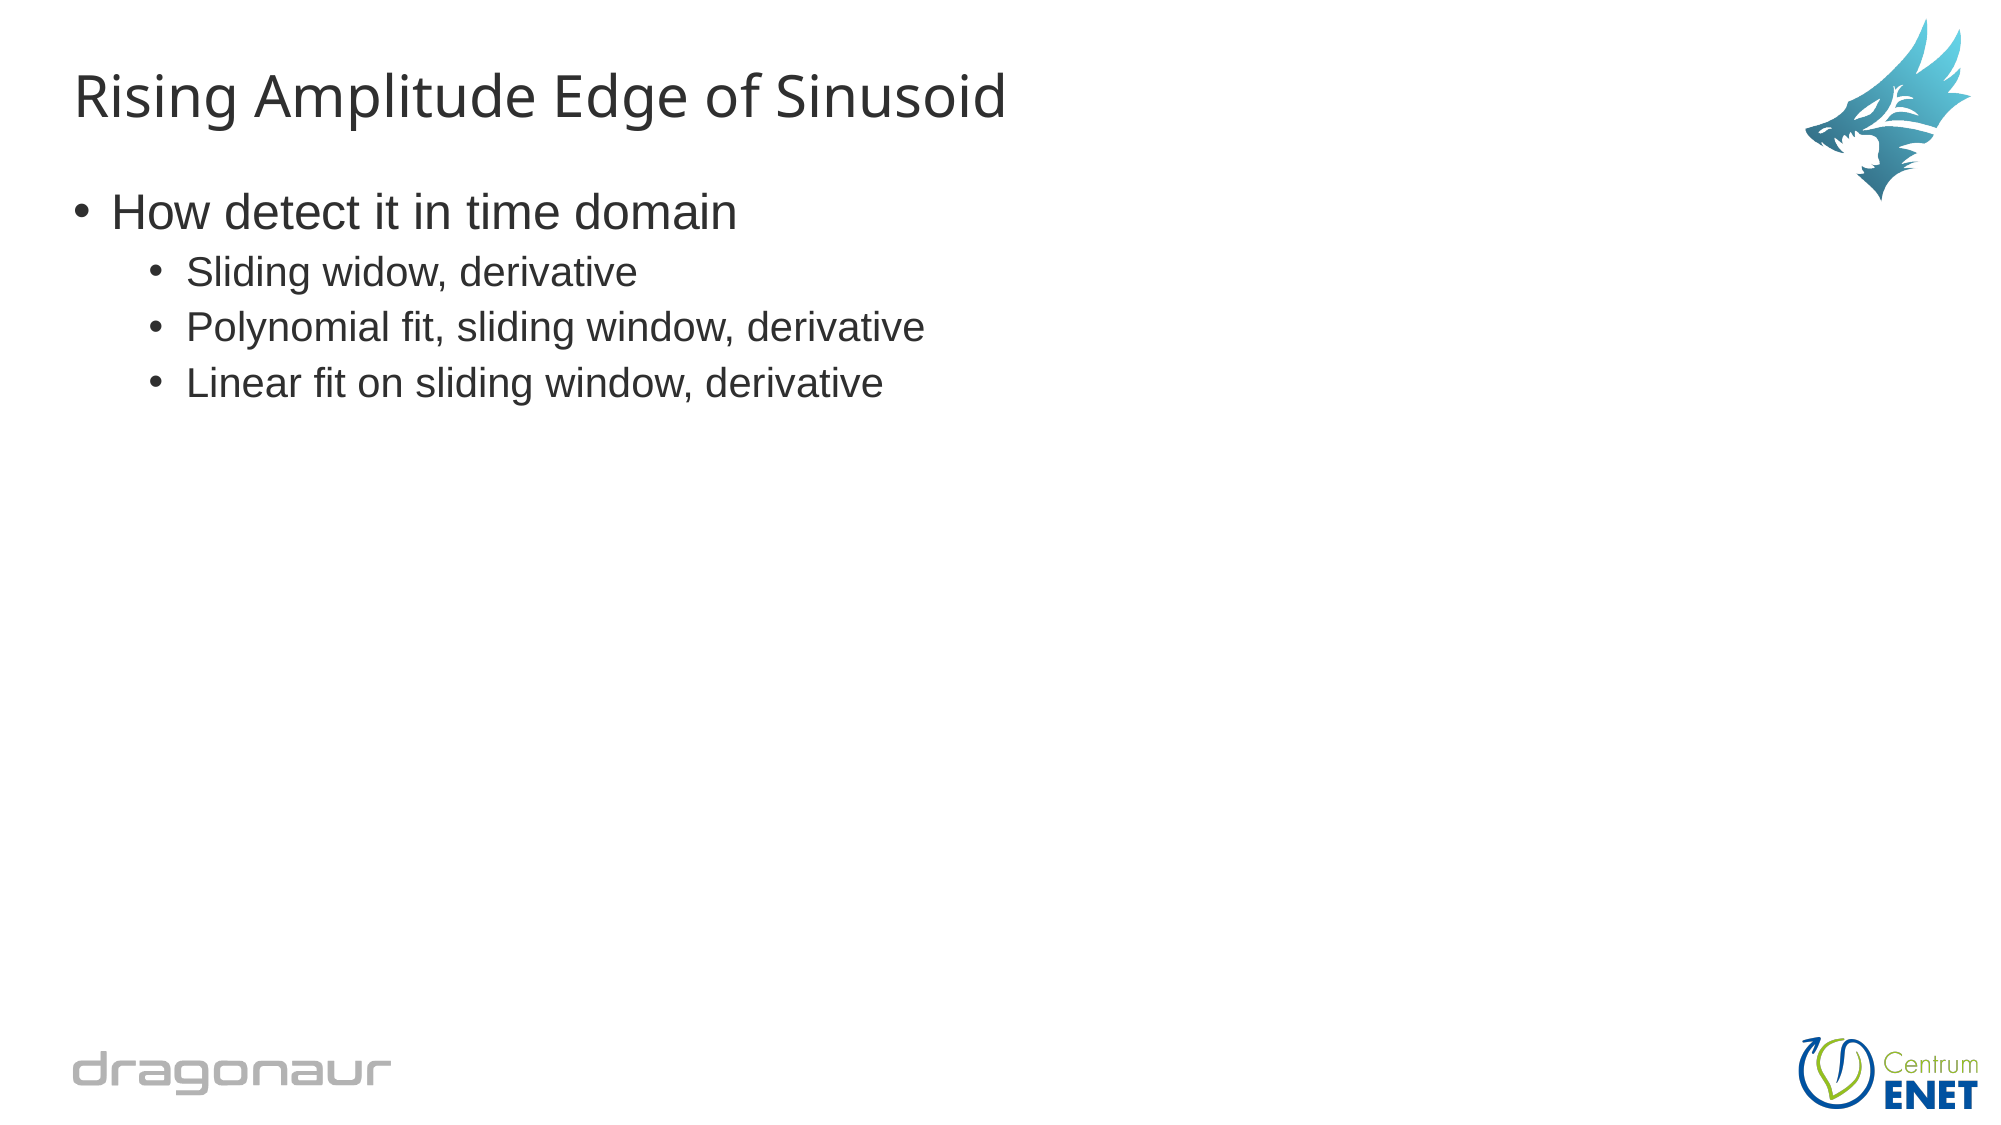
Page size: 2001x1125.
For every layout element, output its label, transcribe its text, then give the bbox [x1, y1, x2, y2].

picture [1796, 18, 1981, 202]
picture [1776, 1013, 2000, 1125]
title Rising Amplitude Edge of Sinusoid [58, 59, 1947, 160]
list How detect it in time domain Sliding widow, derivative Polynomial fit, sliding window, derivative Linear fit on sliding window, derivative [58, 178, 1947, 1014]
